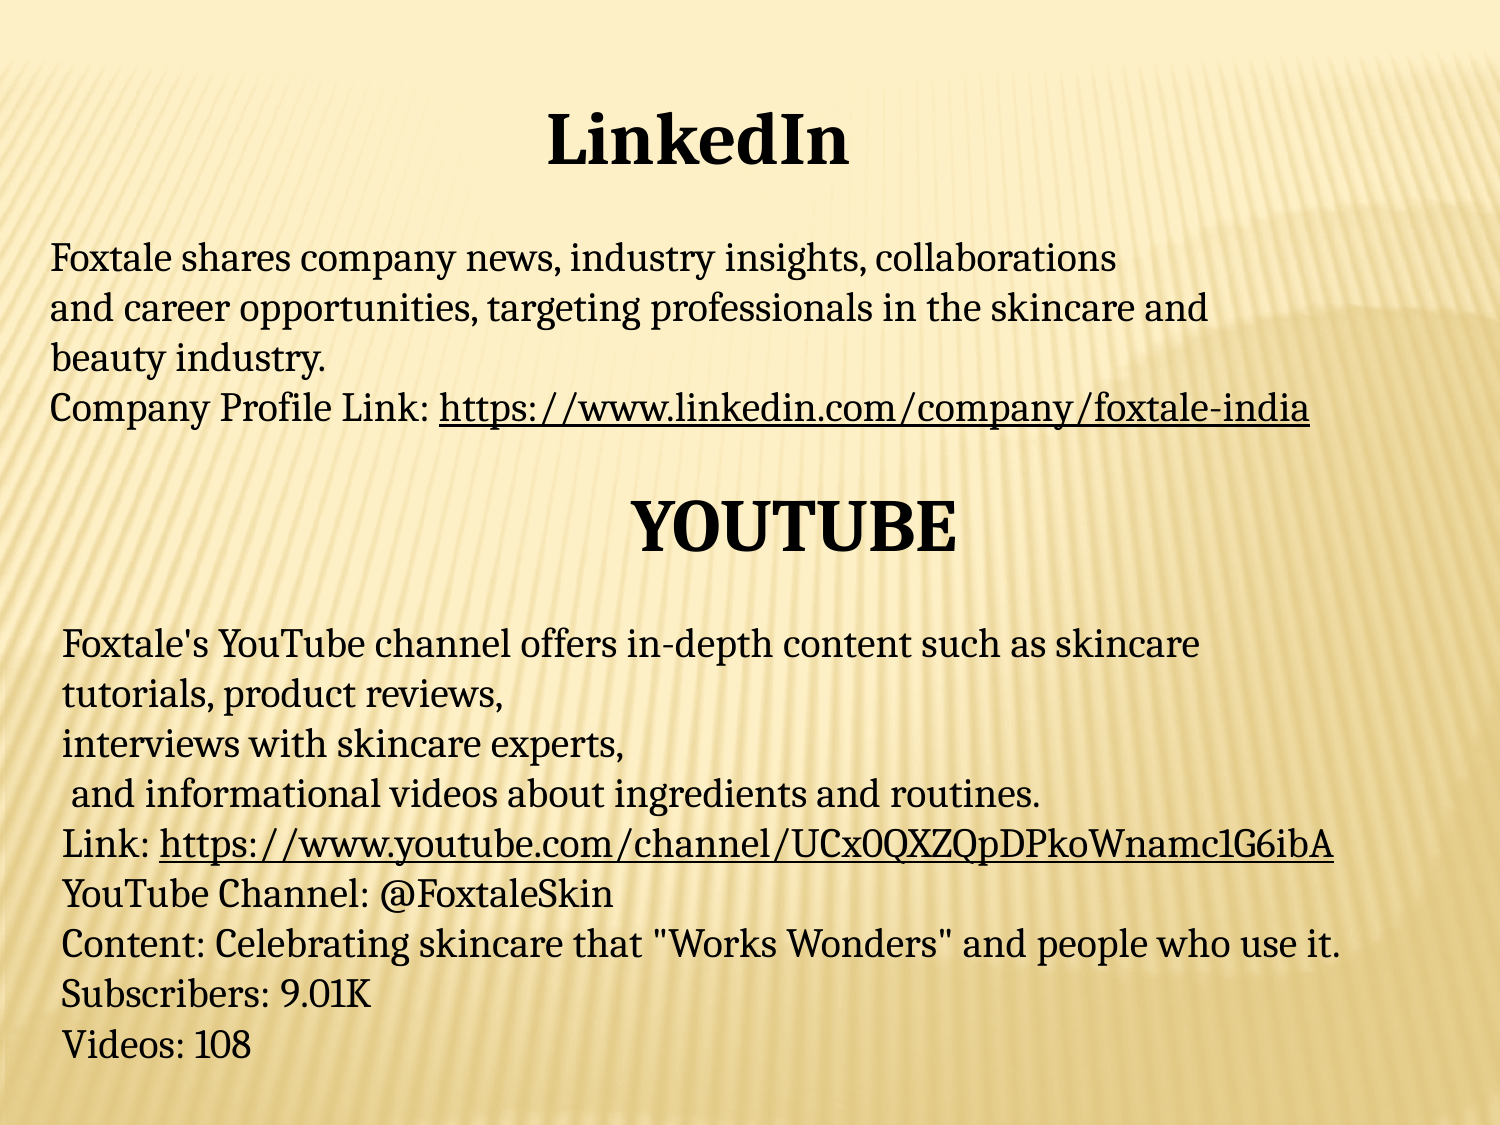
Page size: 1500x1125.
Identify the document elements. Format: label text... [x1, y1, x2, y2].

text_box LinkedIn Foxtale shares company news, industry insights, collaborations and career opportunities, targeting professionals in the skincare and beauty industry. Company Profile Link: https://www.linkedin.com/company/foxtale-india [35, 82, 1382, 438]
text_box YOUTUBE Foxtale's YouTube channel offers in-depth content such as skincare tutorials, product reviews, interviews with skincare experts, and informational videos about ingredients and routines. Link: https://www.youtube.com/channel/UCx0QXZQpDPkoWnamc1G6ibA YouTube Channel: @FoxtaleSkin Content: Celebrating skincare that "Works Wonders" and people who use it. Subscribers: 9.01K Videos: 108 [46, 468, 1500, 1074]
picture [0, 0, 1500, 1125]
